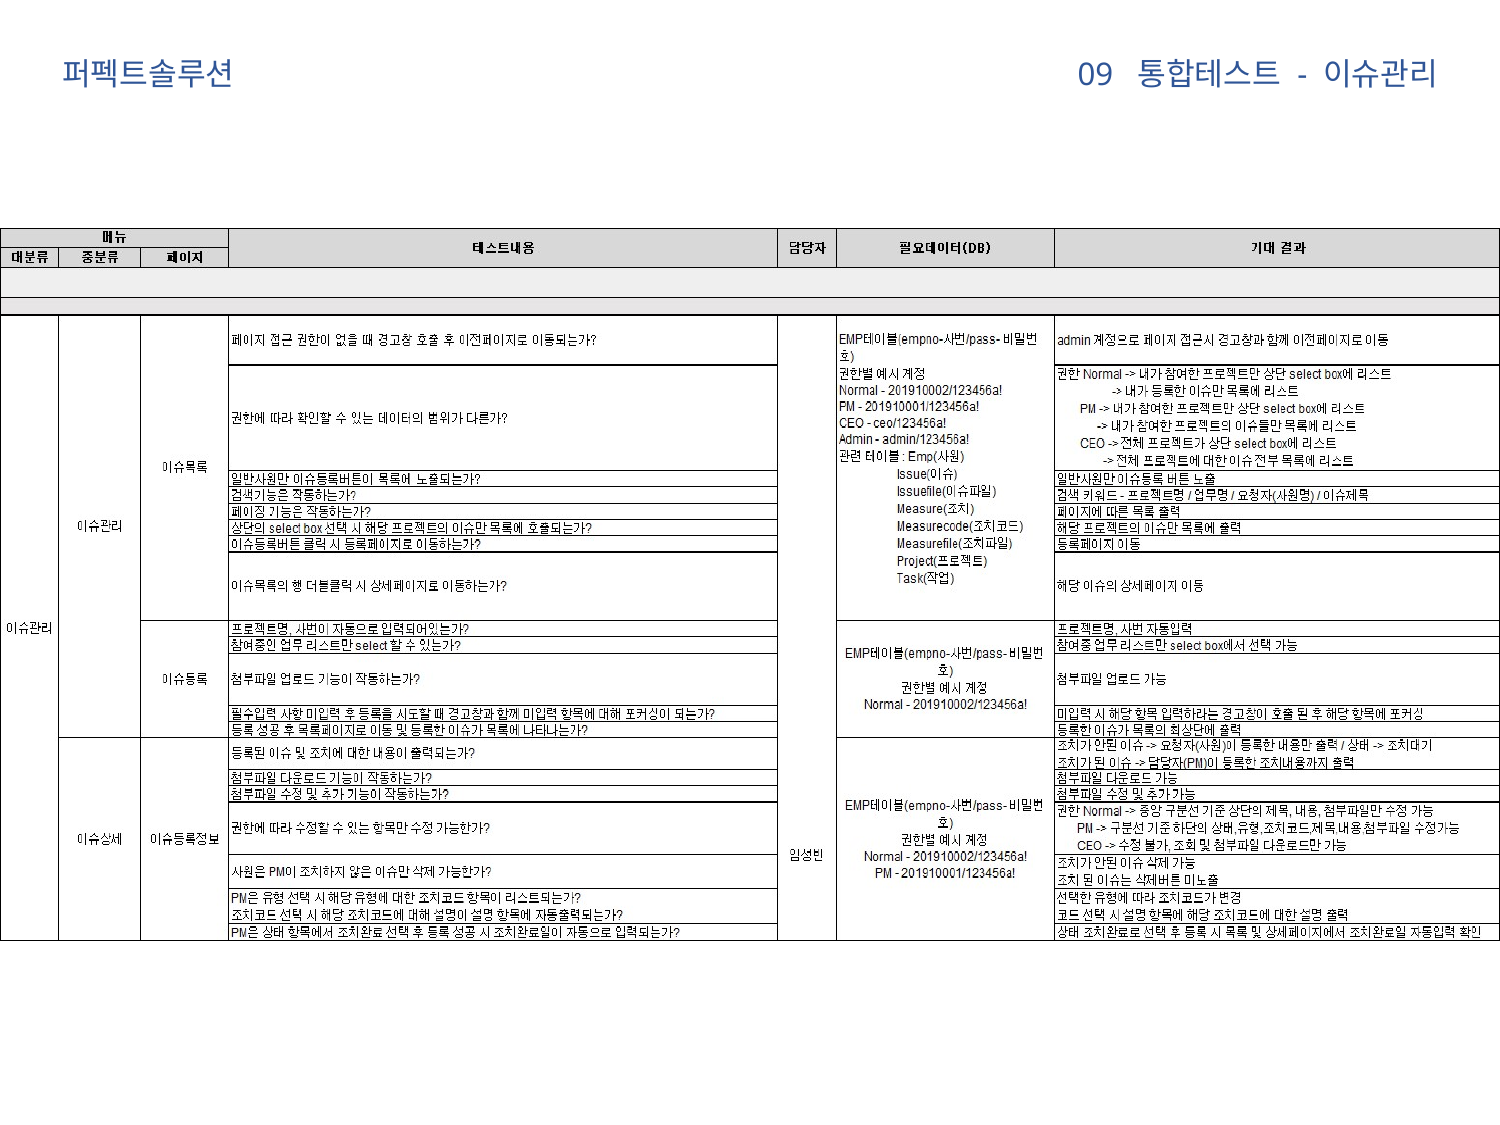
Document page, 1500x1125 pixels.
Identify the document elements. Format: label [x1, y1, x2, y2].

text_box [47, 47, 488, 100]
picture [0, 228, 1500, 941]
text_box [1012, 47, 1453, 100]
